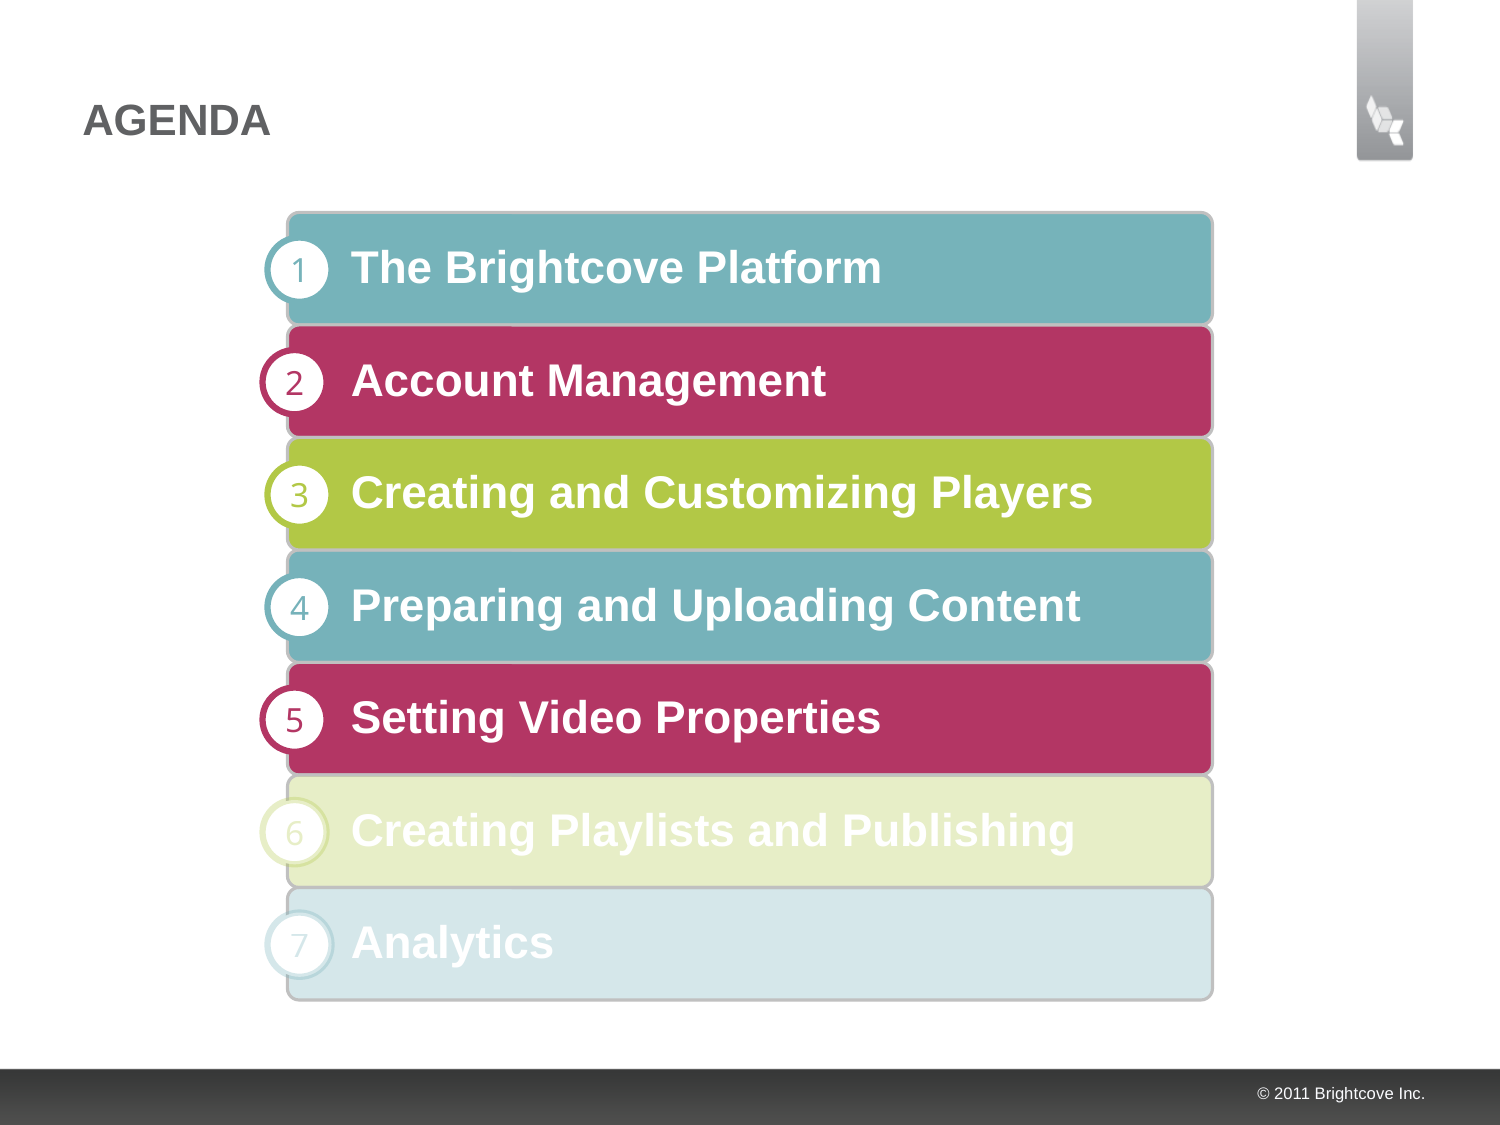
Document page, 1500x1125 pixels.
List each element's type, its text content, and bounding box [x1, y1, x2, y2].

picture [0, 0, 1500, 1125]
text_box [267, 557, 1213, 662]
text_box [267, 212, 1213, 324]
title Agenda [66, 34, 1322, 203]
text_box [267, 437, 1213, 551]
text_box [262, 774, 1213, 888]
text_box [262, 324, 1213, 438]
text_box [267, 887, 1213, 1001]
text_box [262, 662, 1213, 774]
